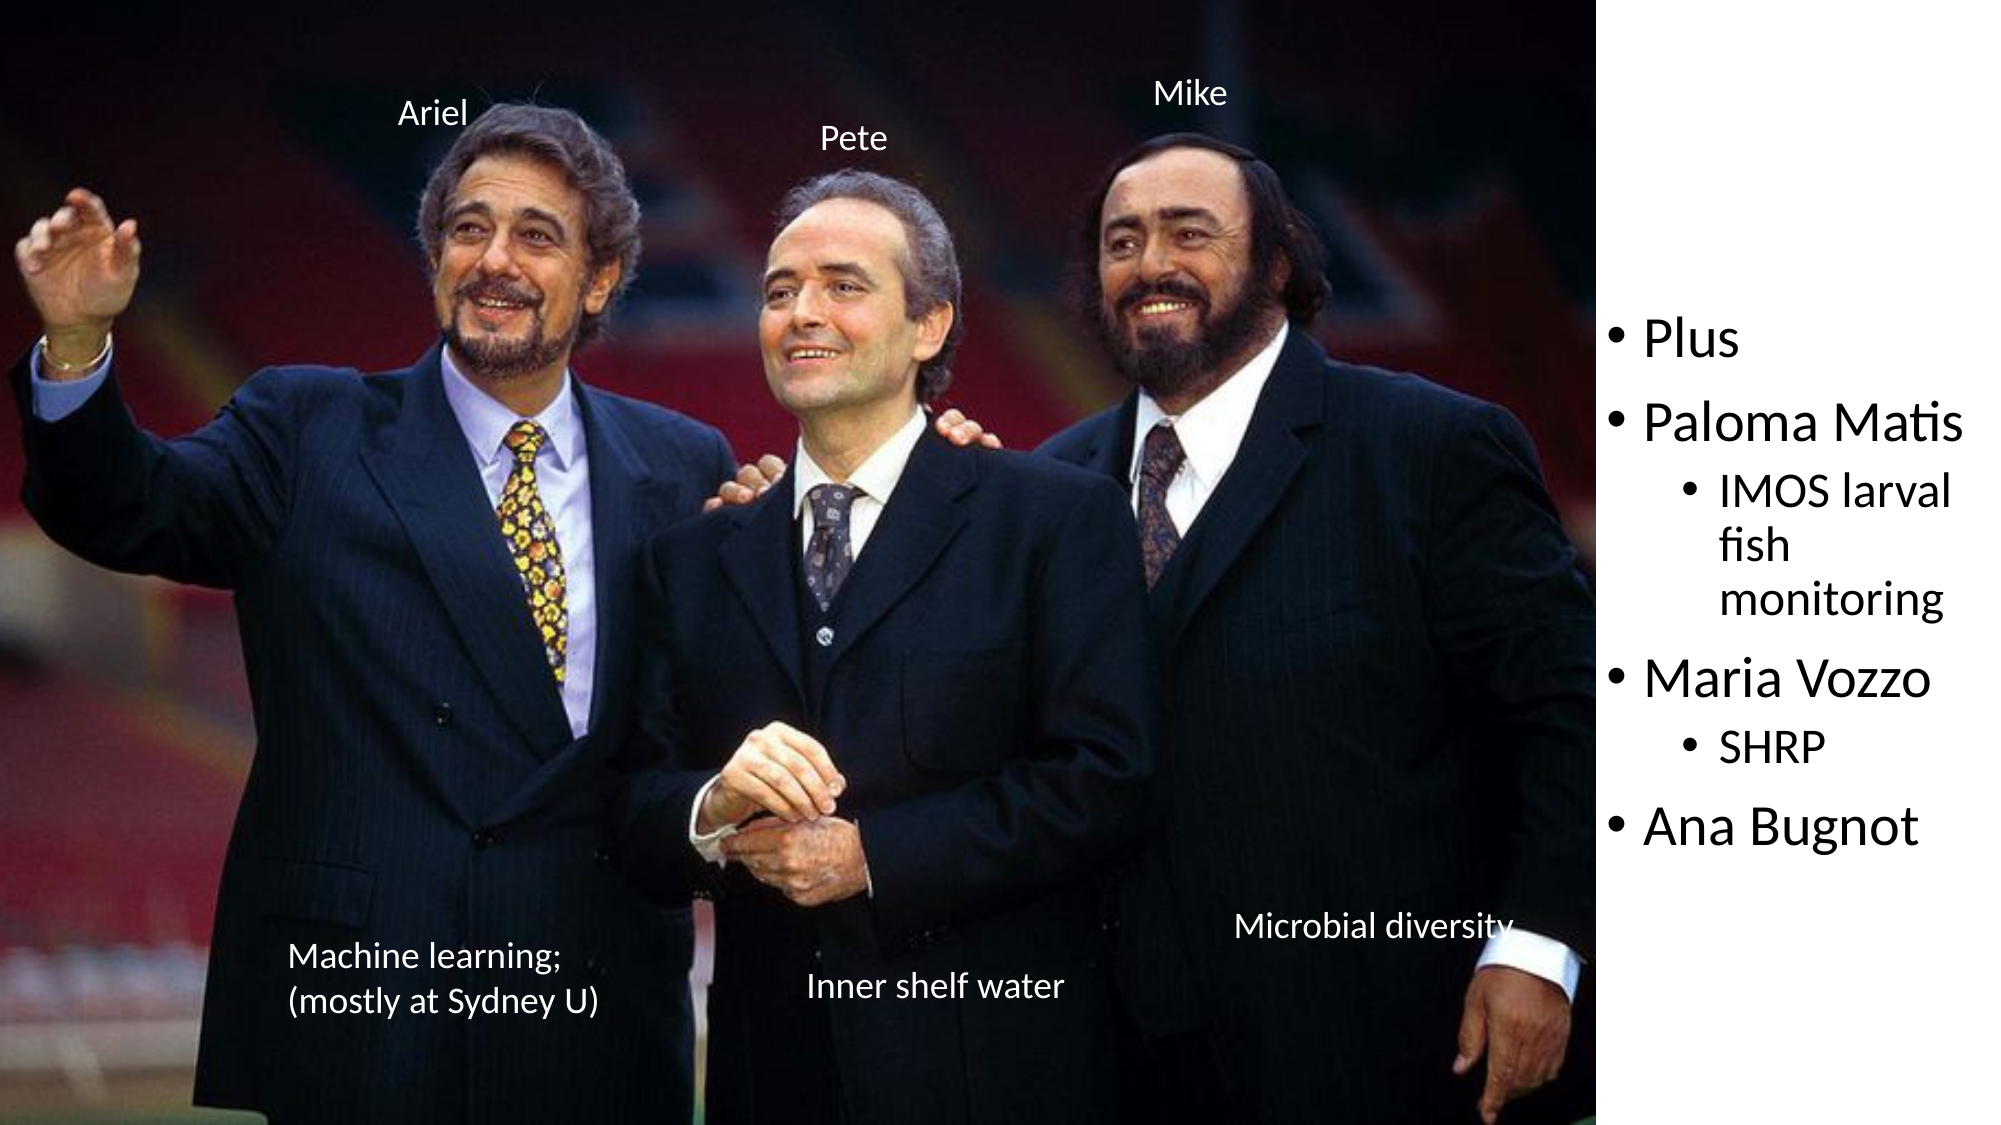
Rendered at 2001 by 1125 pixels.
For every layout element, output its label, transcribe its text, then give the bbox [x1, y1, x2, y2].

list Plus Paloma Matis IMOS larval fish monitoring Maria Vozzo SHRP Ana Bugnot [1596, 299, 2000, 1014]
picture [0, 0, 1596, 1125]
